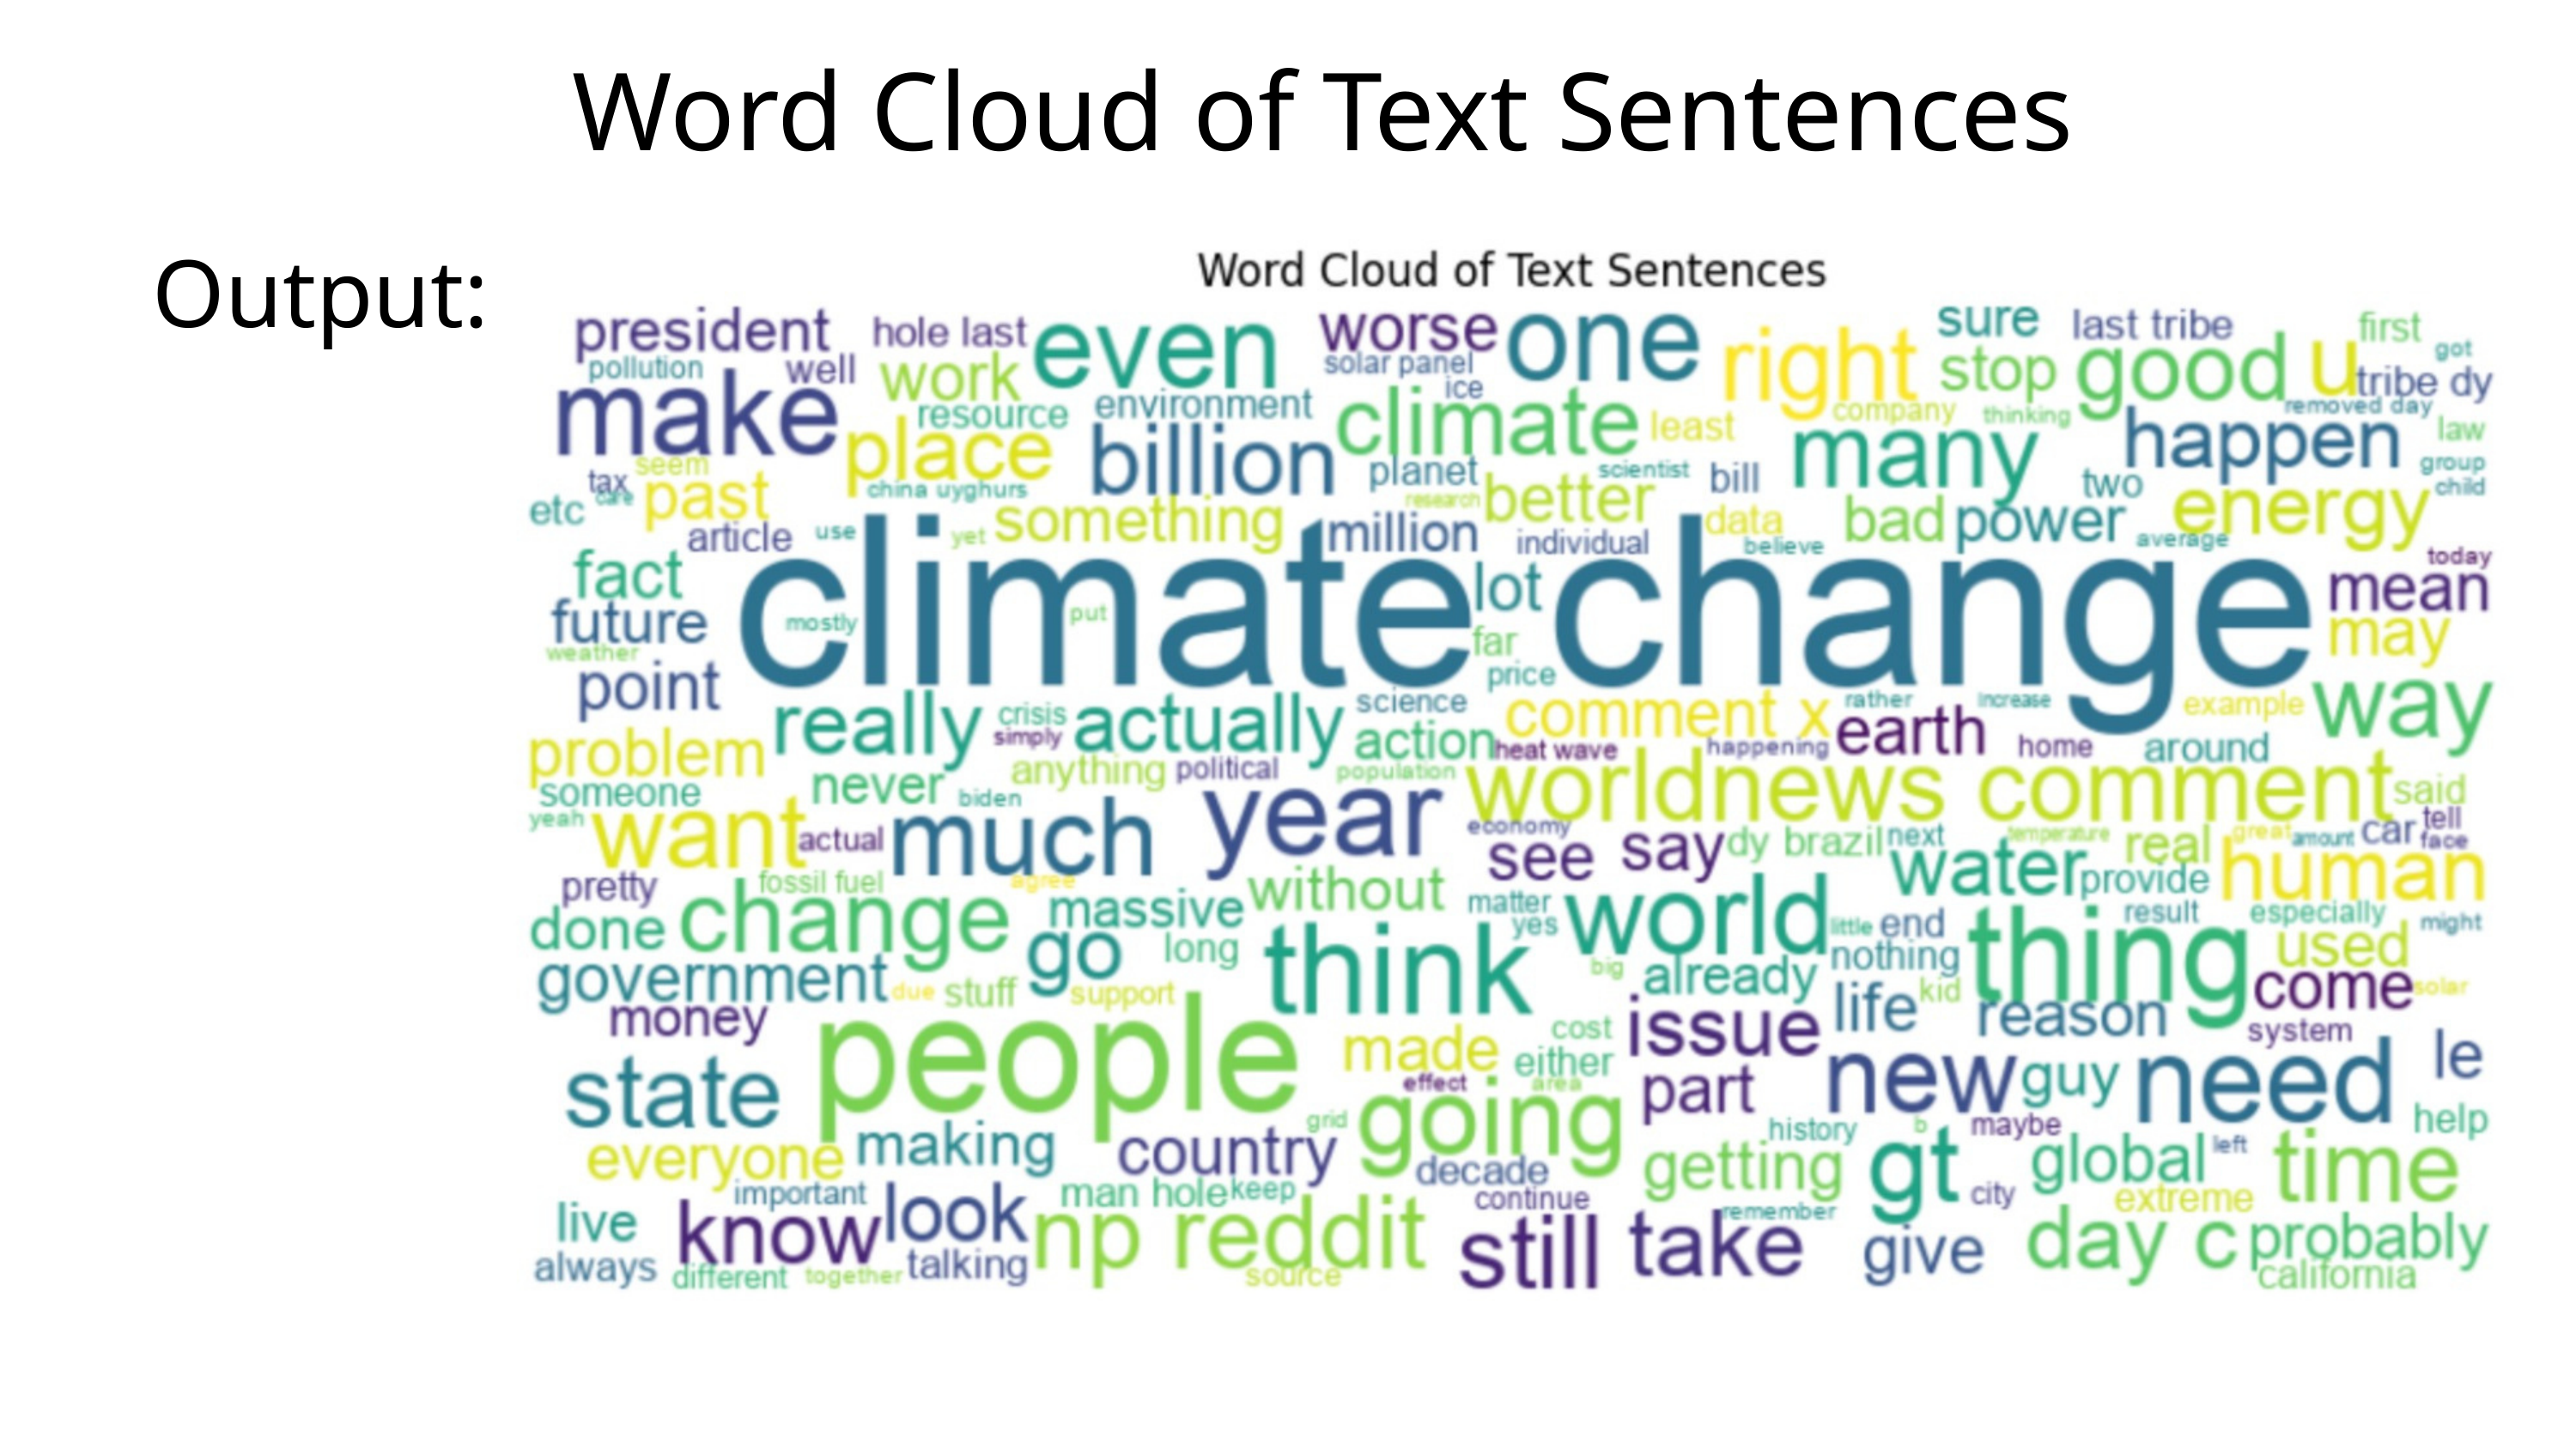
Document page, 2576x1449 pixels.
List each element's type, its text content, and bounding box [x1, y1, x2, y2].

text_box Output: [144, 215, 497, 347]
text_box Word Cloud of Text Sentences [532, 21, 2141, 173]
text_box [496, 229, 2576, 1331]
